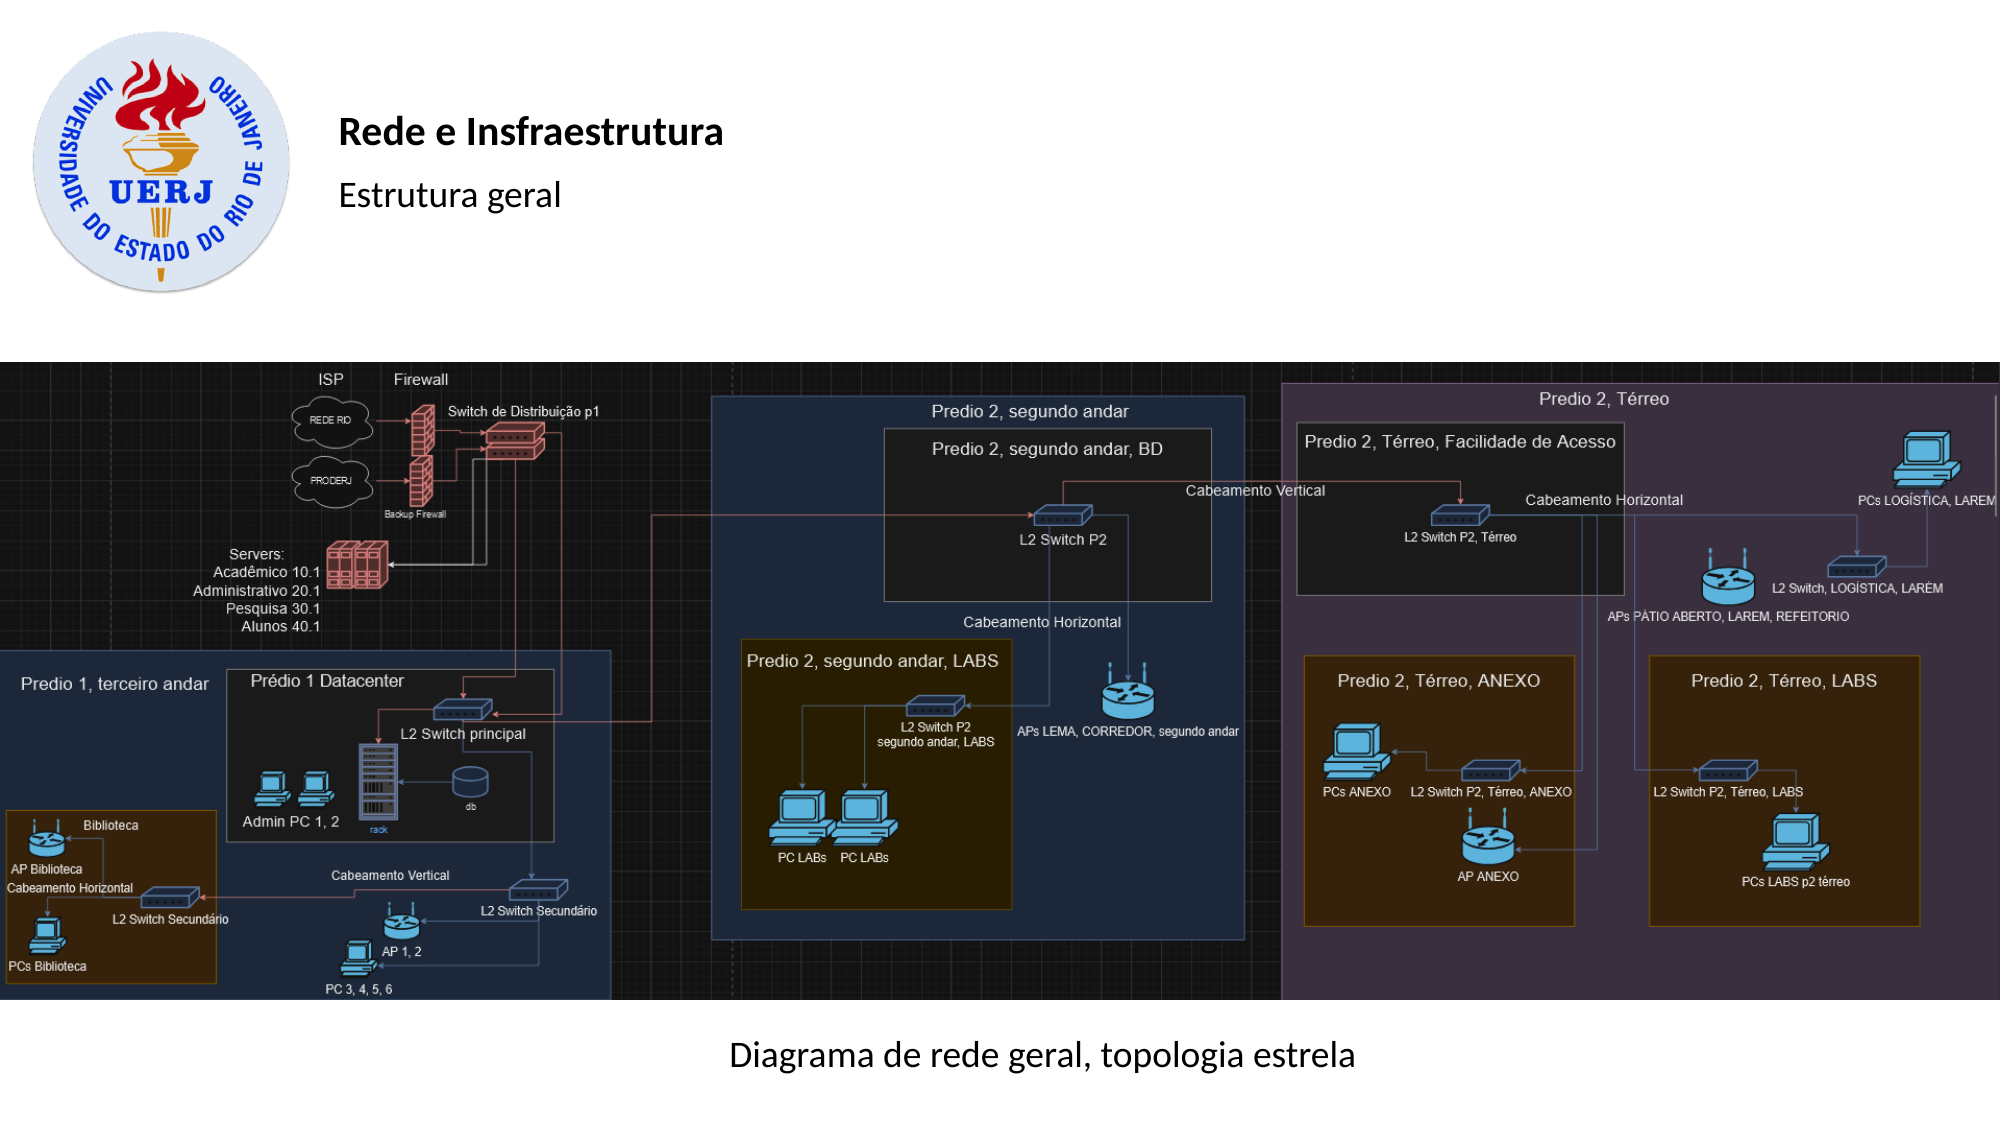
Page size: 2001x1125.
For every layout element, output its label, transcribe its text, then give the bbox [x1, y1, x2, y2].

text_box Diagrama de rede geral, topologia estrela [714, 1022, 1372, 1083]
text_box Rede e Insfraestrutura [323, 96, 1242, 162]
picture [0, 362, 2000, 1000]
picture [30, 30, 292, 296]
text_box Estrutura geral [323, 162, 1242, 223]
